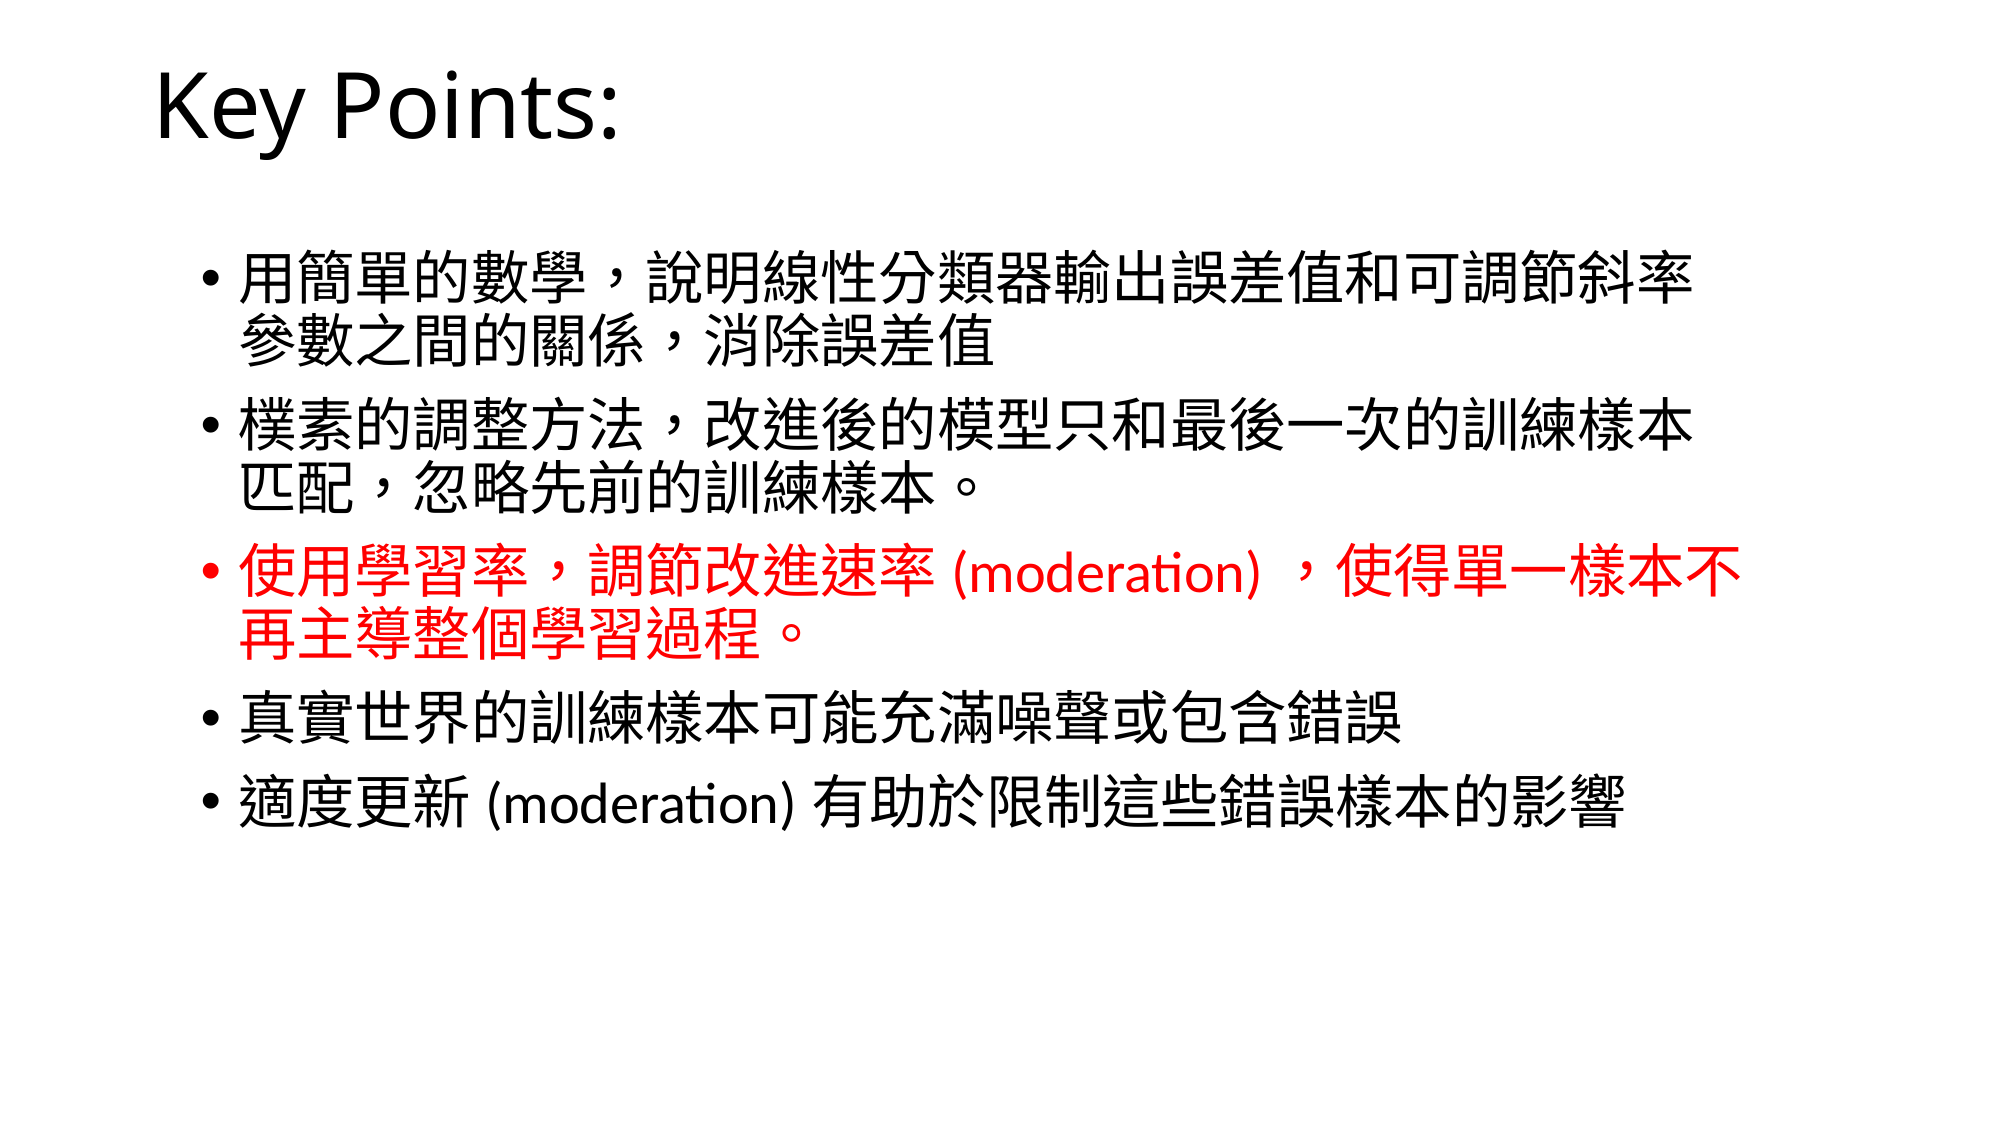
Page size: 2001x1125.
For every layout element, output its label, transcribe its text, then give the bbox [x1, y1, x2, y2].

list 用簡單的數學，說明線性分類器輸出誤差值和可調節斜率參數之間的關係，消除誤差值 樸素的調整方法，改進後的模型只和最後一次的訓練樣本匹配，忽略先前的訓練樣本。 使用學習率，調節改進速率(moderation)，使得單一樣本不再主導整個學習過程。 真實世界的訓練樣本可能充滿噪聲或包含錯誤 適度更新(moderation)有助於限制這些錯誤樣本的影響 [185, 242, 1765, 1038]
title Key Points: [137, 0, 1863, 218]
